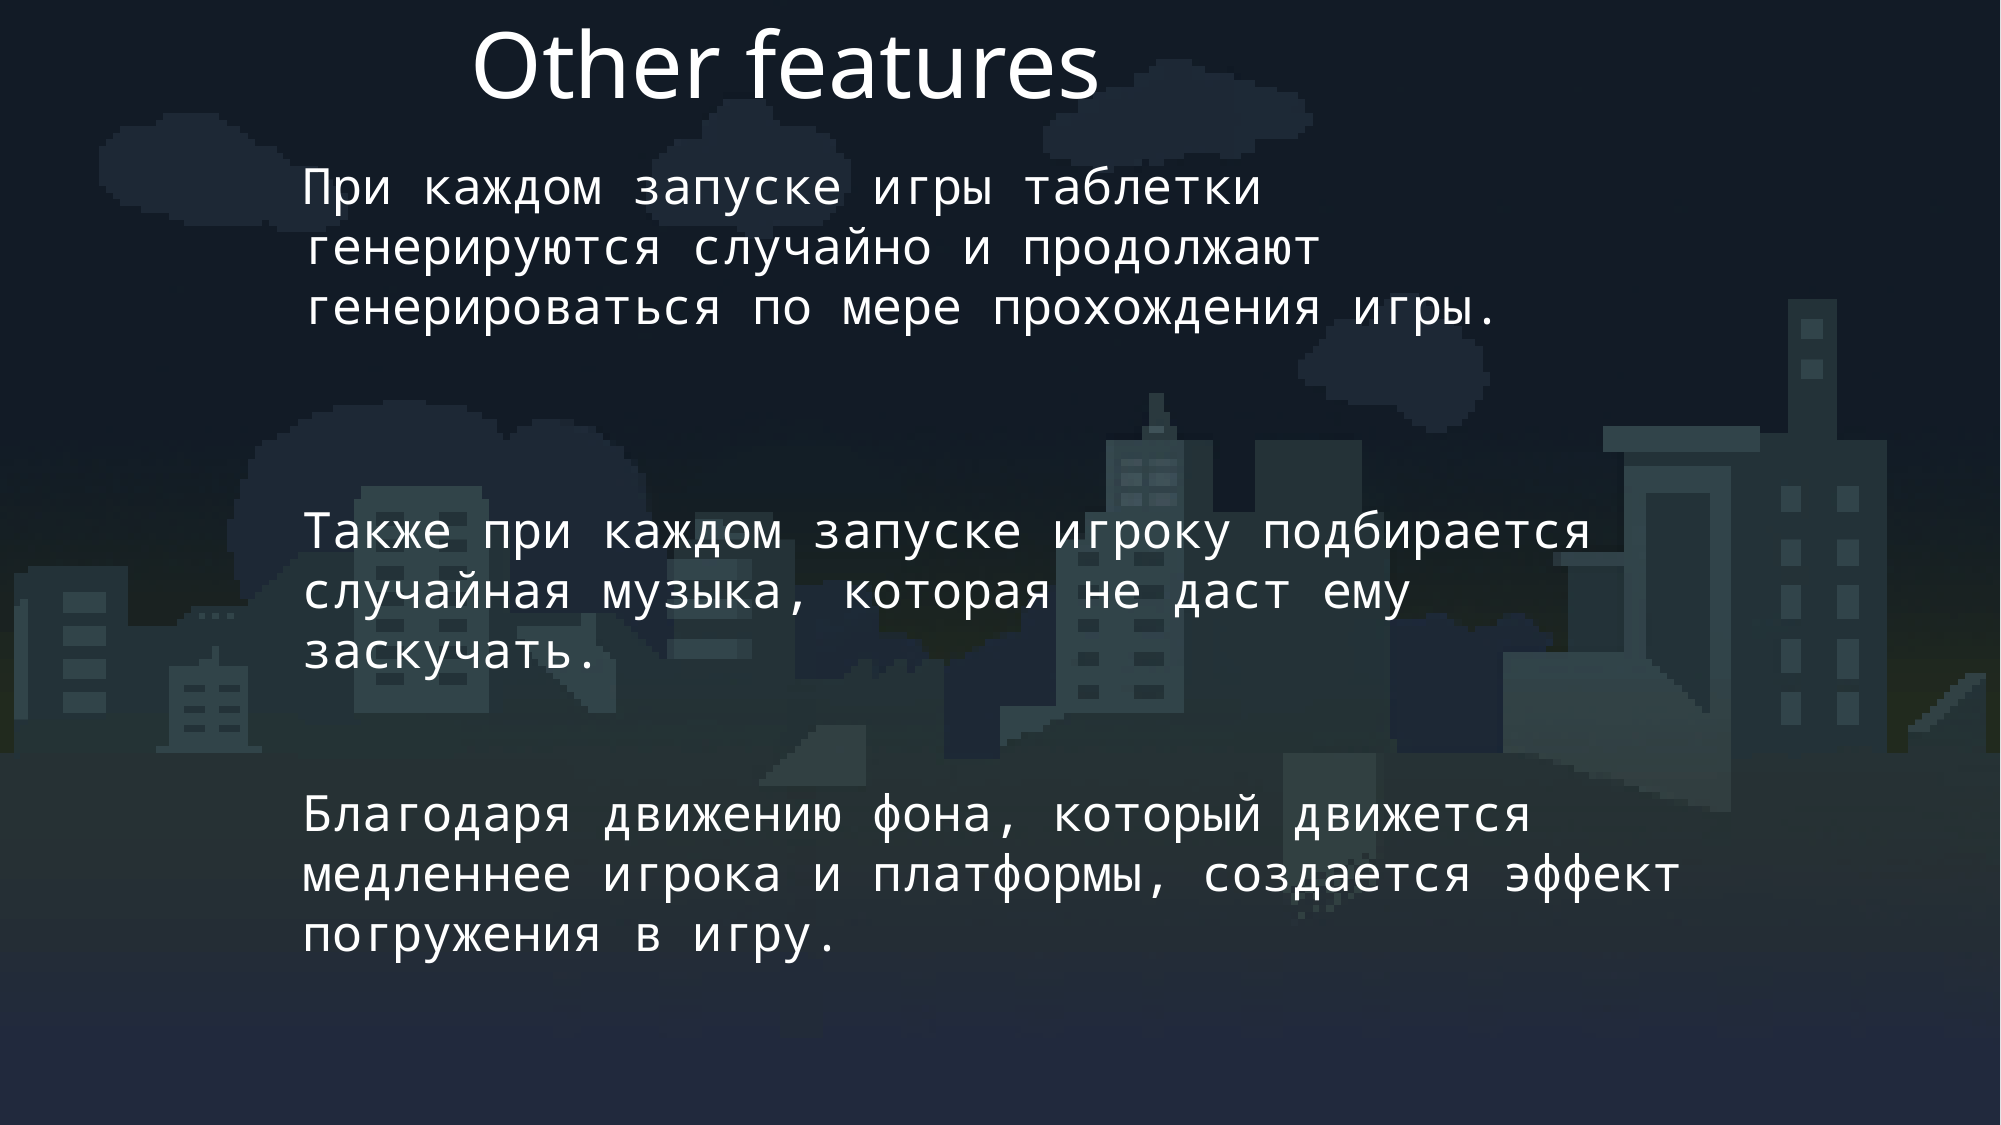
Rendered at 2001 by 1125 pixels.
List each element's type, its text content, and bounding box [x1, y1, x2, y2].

text_box Other features [455, 0, 1545, 125]
picture [0, 0, 2001, 1125]
text_box Благодаря движению фона, который движется медленнее игрока и платформы, создается эффект погружения в игру. [287, 774, 1713, 970]
text_box Также при каждом запуске игроку подбирается случайная музыка, которая не даст ему заскучать. [287, 490, 1713, 686]
text_box При каждом запуске игры таблетки генерируются случайно и продолжают генерироваться по мере прохождения игры. [287, 146, 1662, 342]
